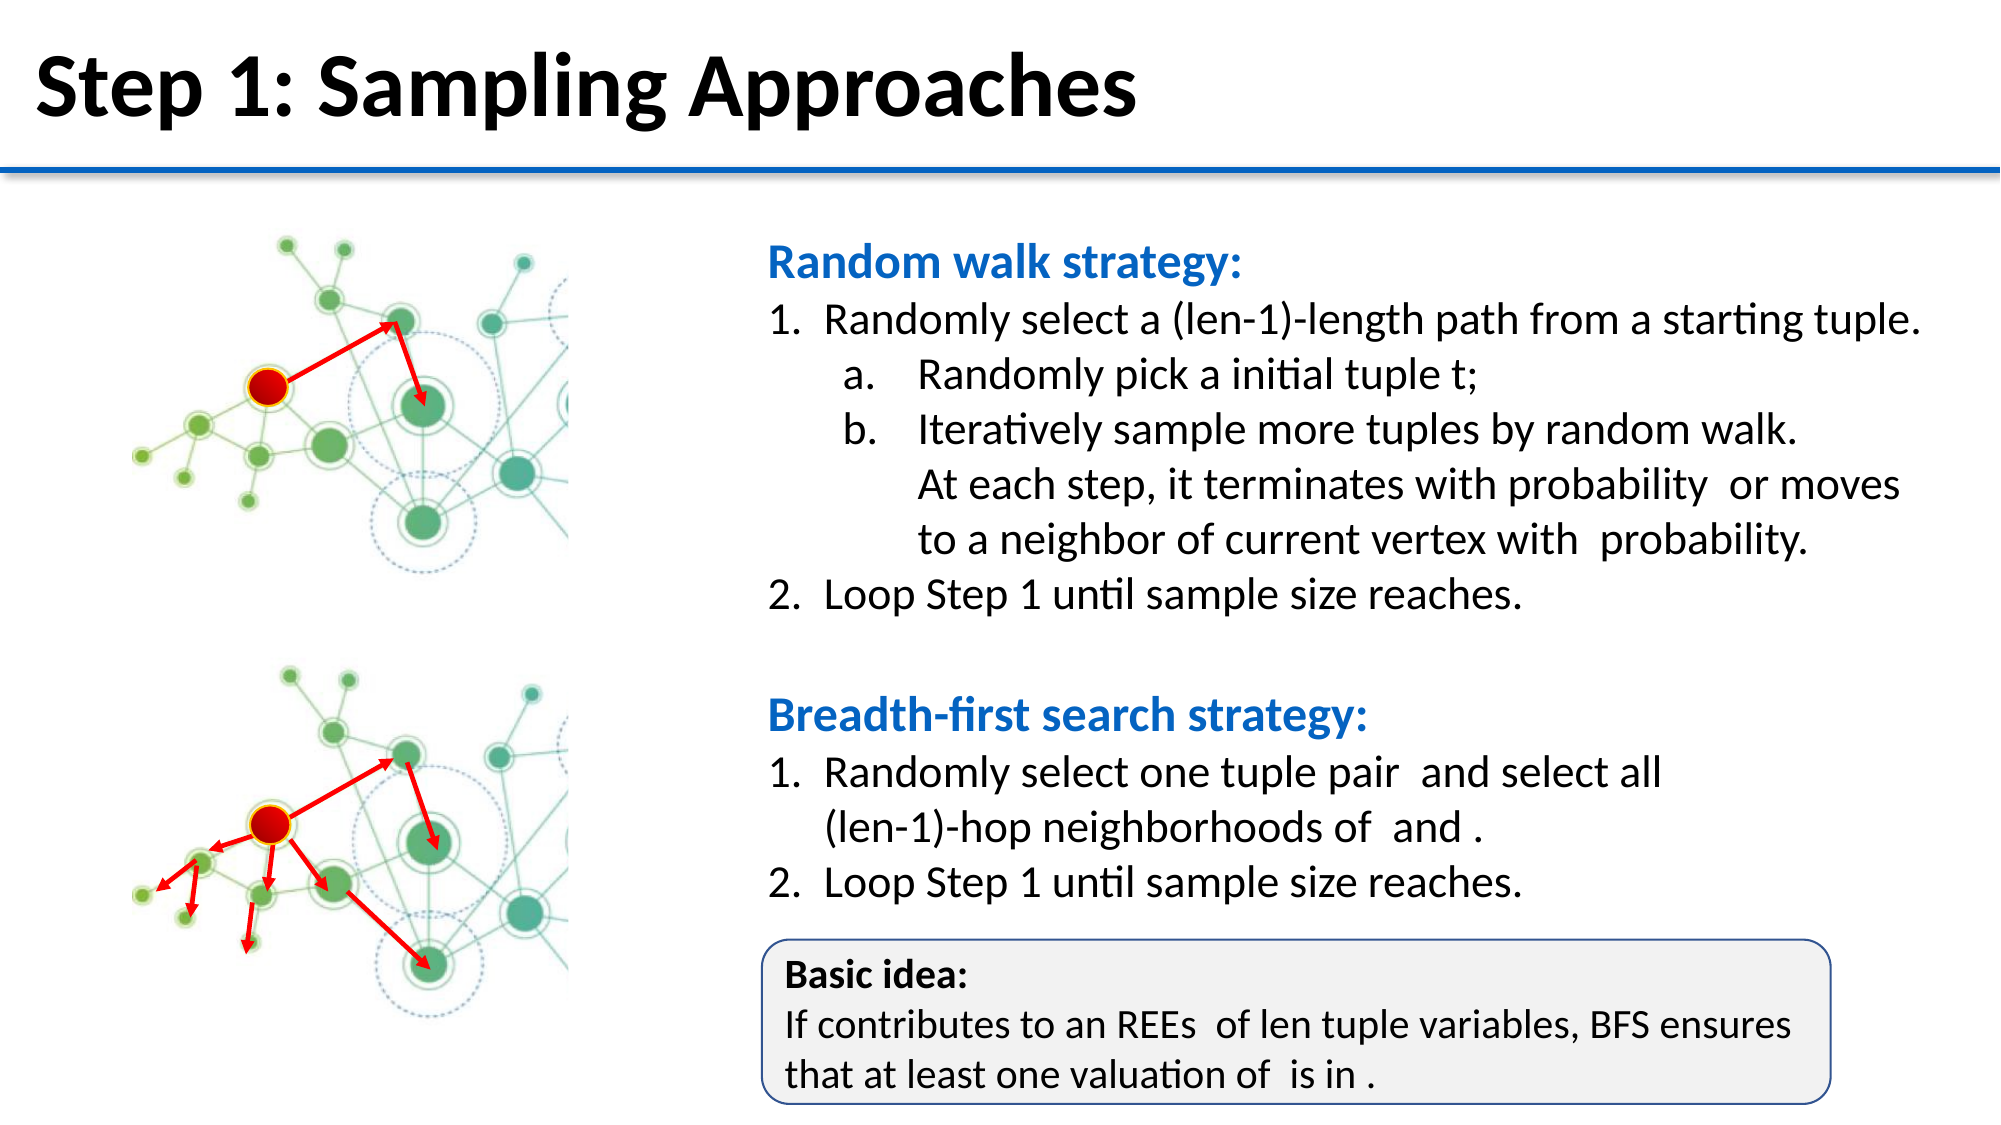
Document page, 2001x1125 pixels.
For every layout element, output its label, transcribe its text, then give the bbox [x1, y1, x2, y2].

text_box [132, 623, 569, 1049]
text_box Step 1: Sampling Approaches [0, 3, 2000, 169]
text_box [132, 190, 569, 615]
